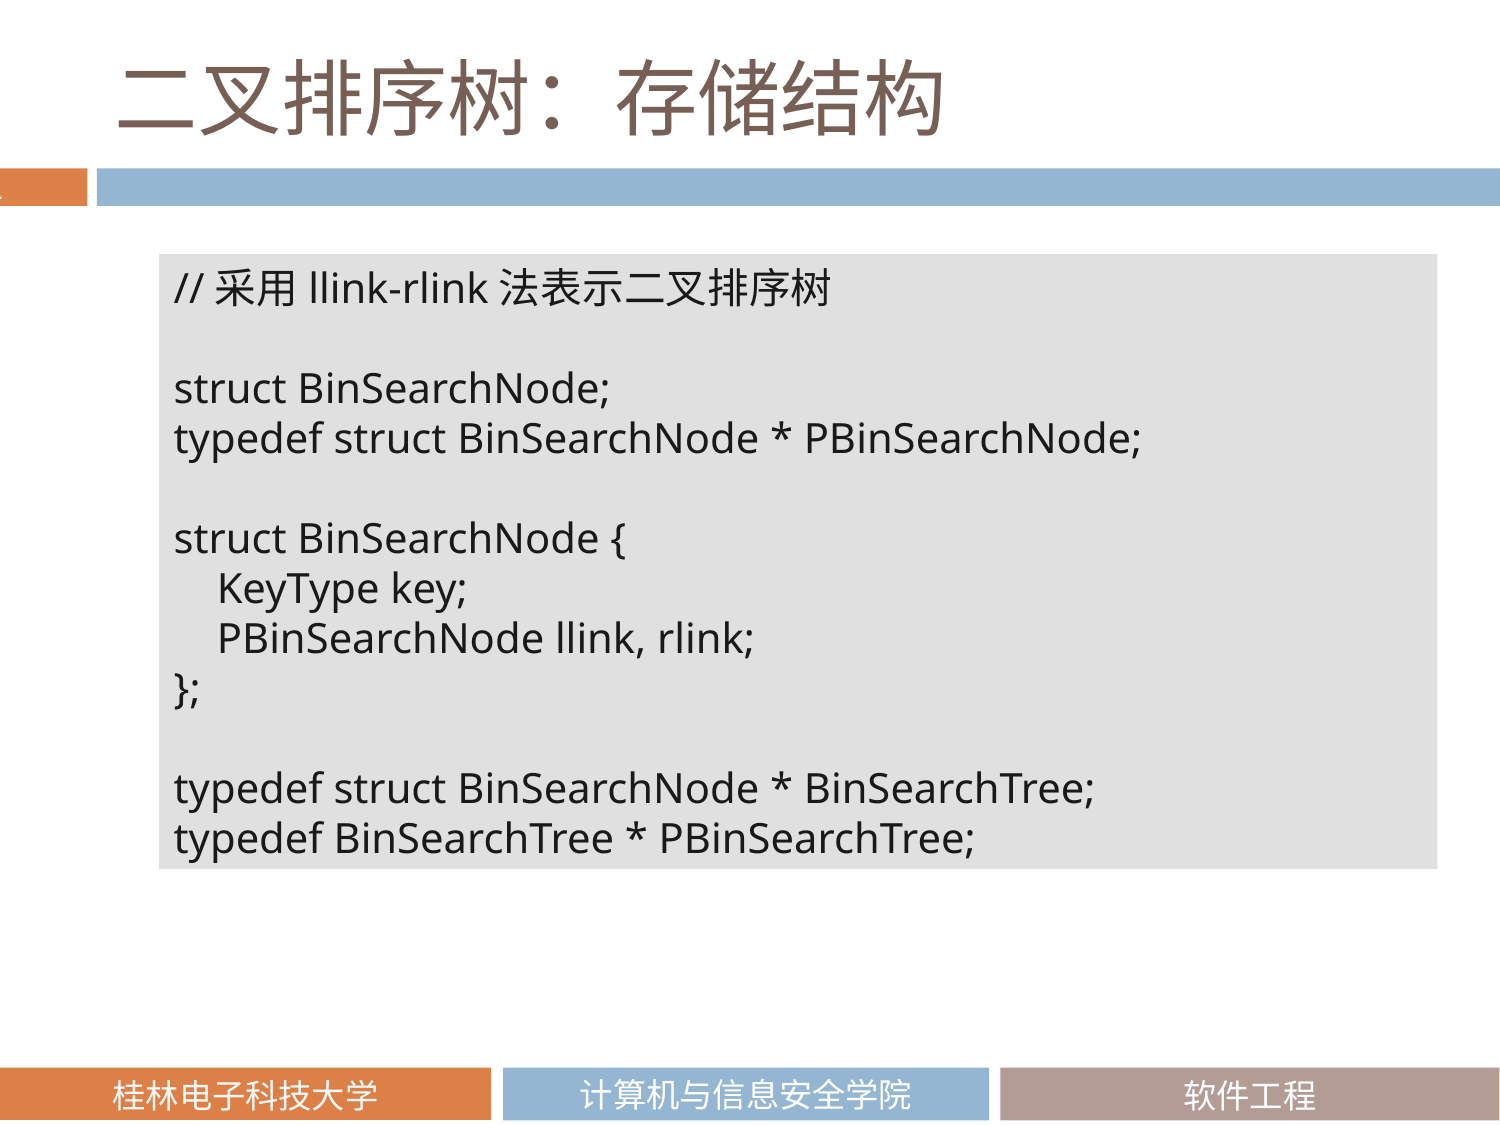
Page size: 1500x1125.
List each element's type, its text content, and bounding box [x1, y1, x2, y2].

text_box //采用llink-rlink法表示二叉排序树 struct BinSearchNode; typedef struct BinSearchNode * PBinSearchNode; struct BinSearchNode { KeyType key; PBinSearchNode llink, rlink; }; typedef struct BinSearchNode * BinSearchTree; typedef BinSearchTree * PBinSearchTree; [159, 254, 1438, 869]
title 二叉排序树：存储结构 [99, 37, 1438, 155]
